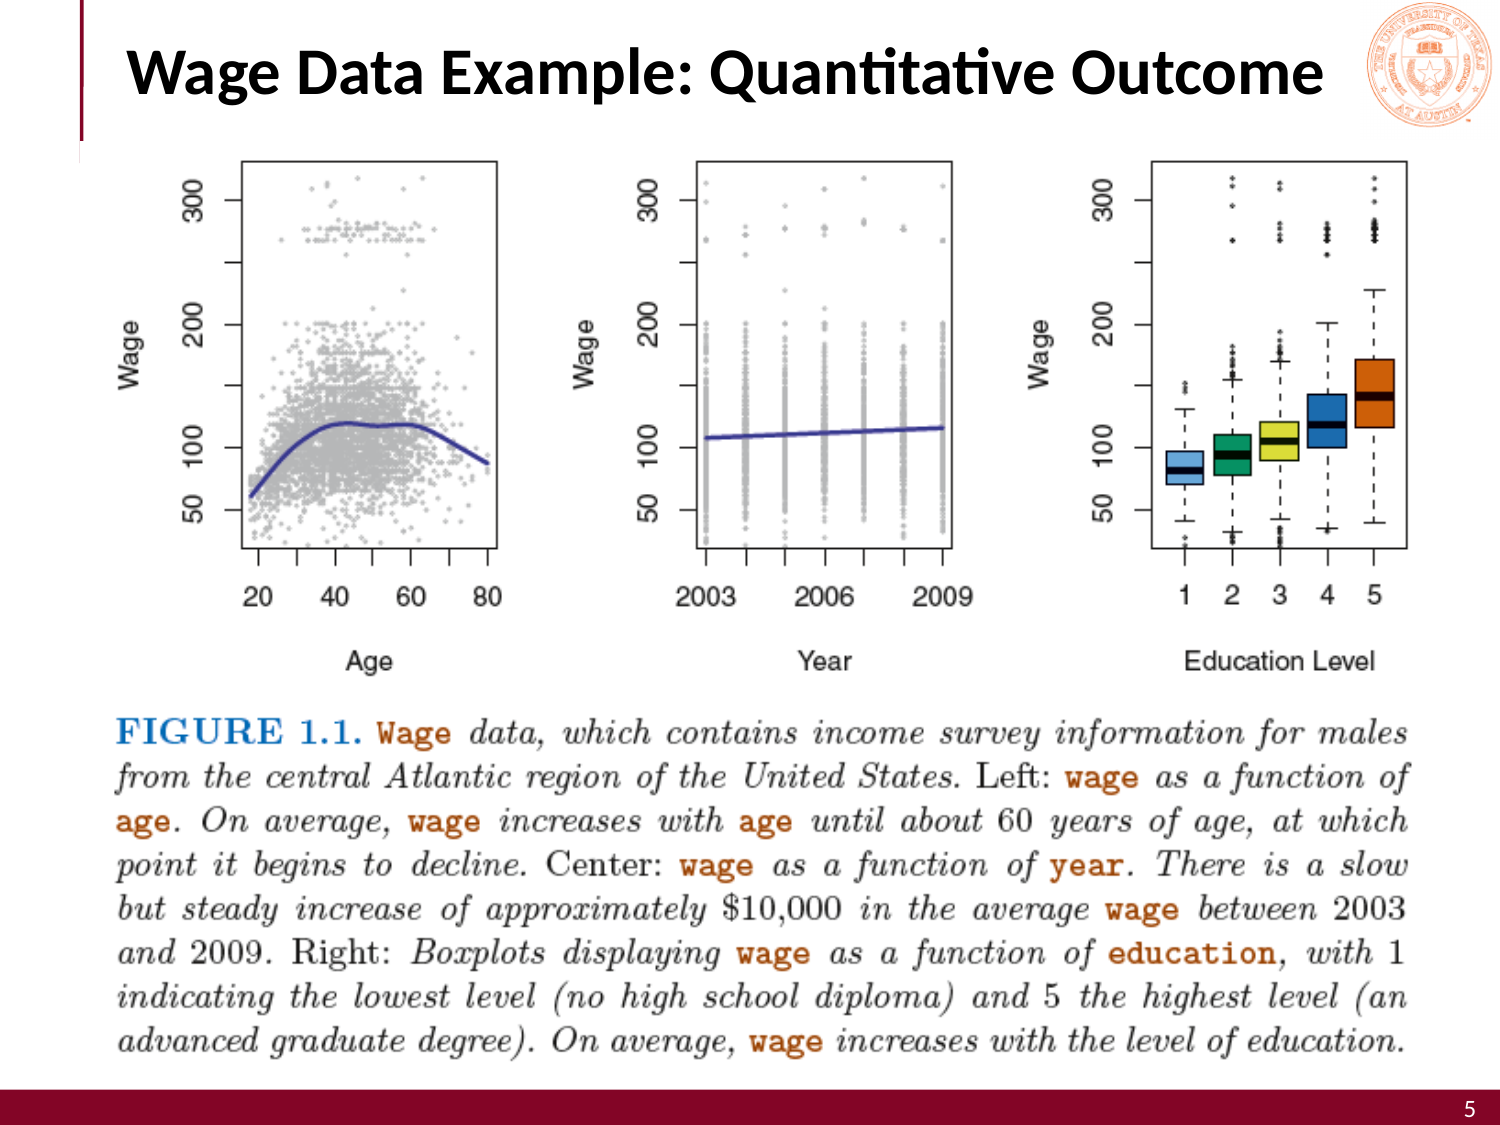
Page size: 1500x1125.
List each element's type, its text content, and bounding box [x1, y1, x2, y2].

title Wage Data Example: Quantitative Outcome [111, 25, 1373, 110]
picture [80, 0, 1498, 1065]
slide_number 5 [1141, 1077, 1492, 1125]
